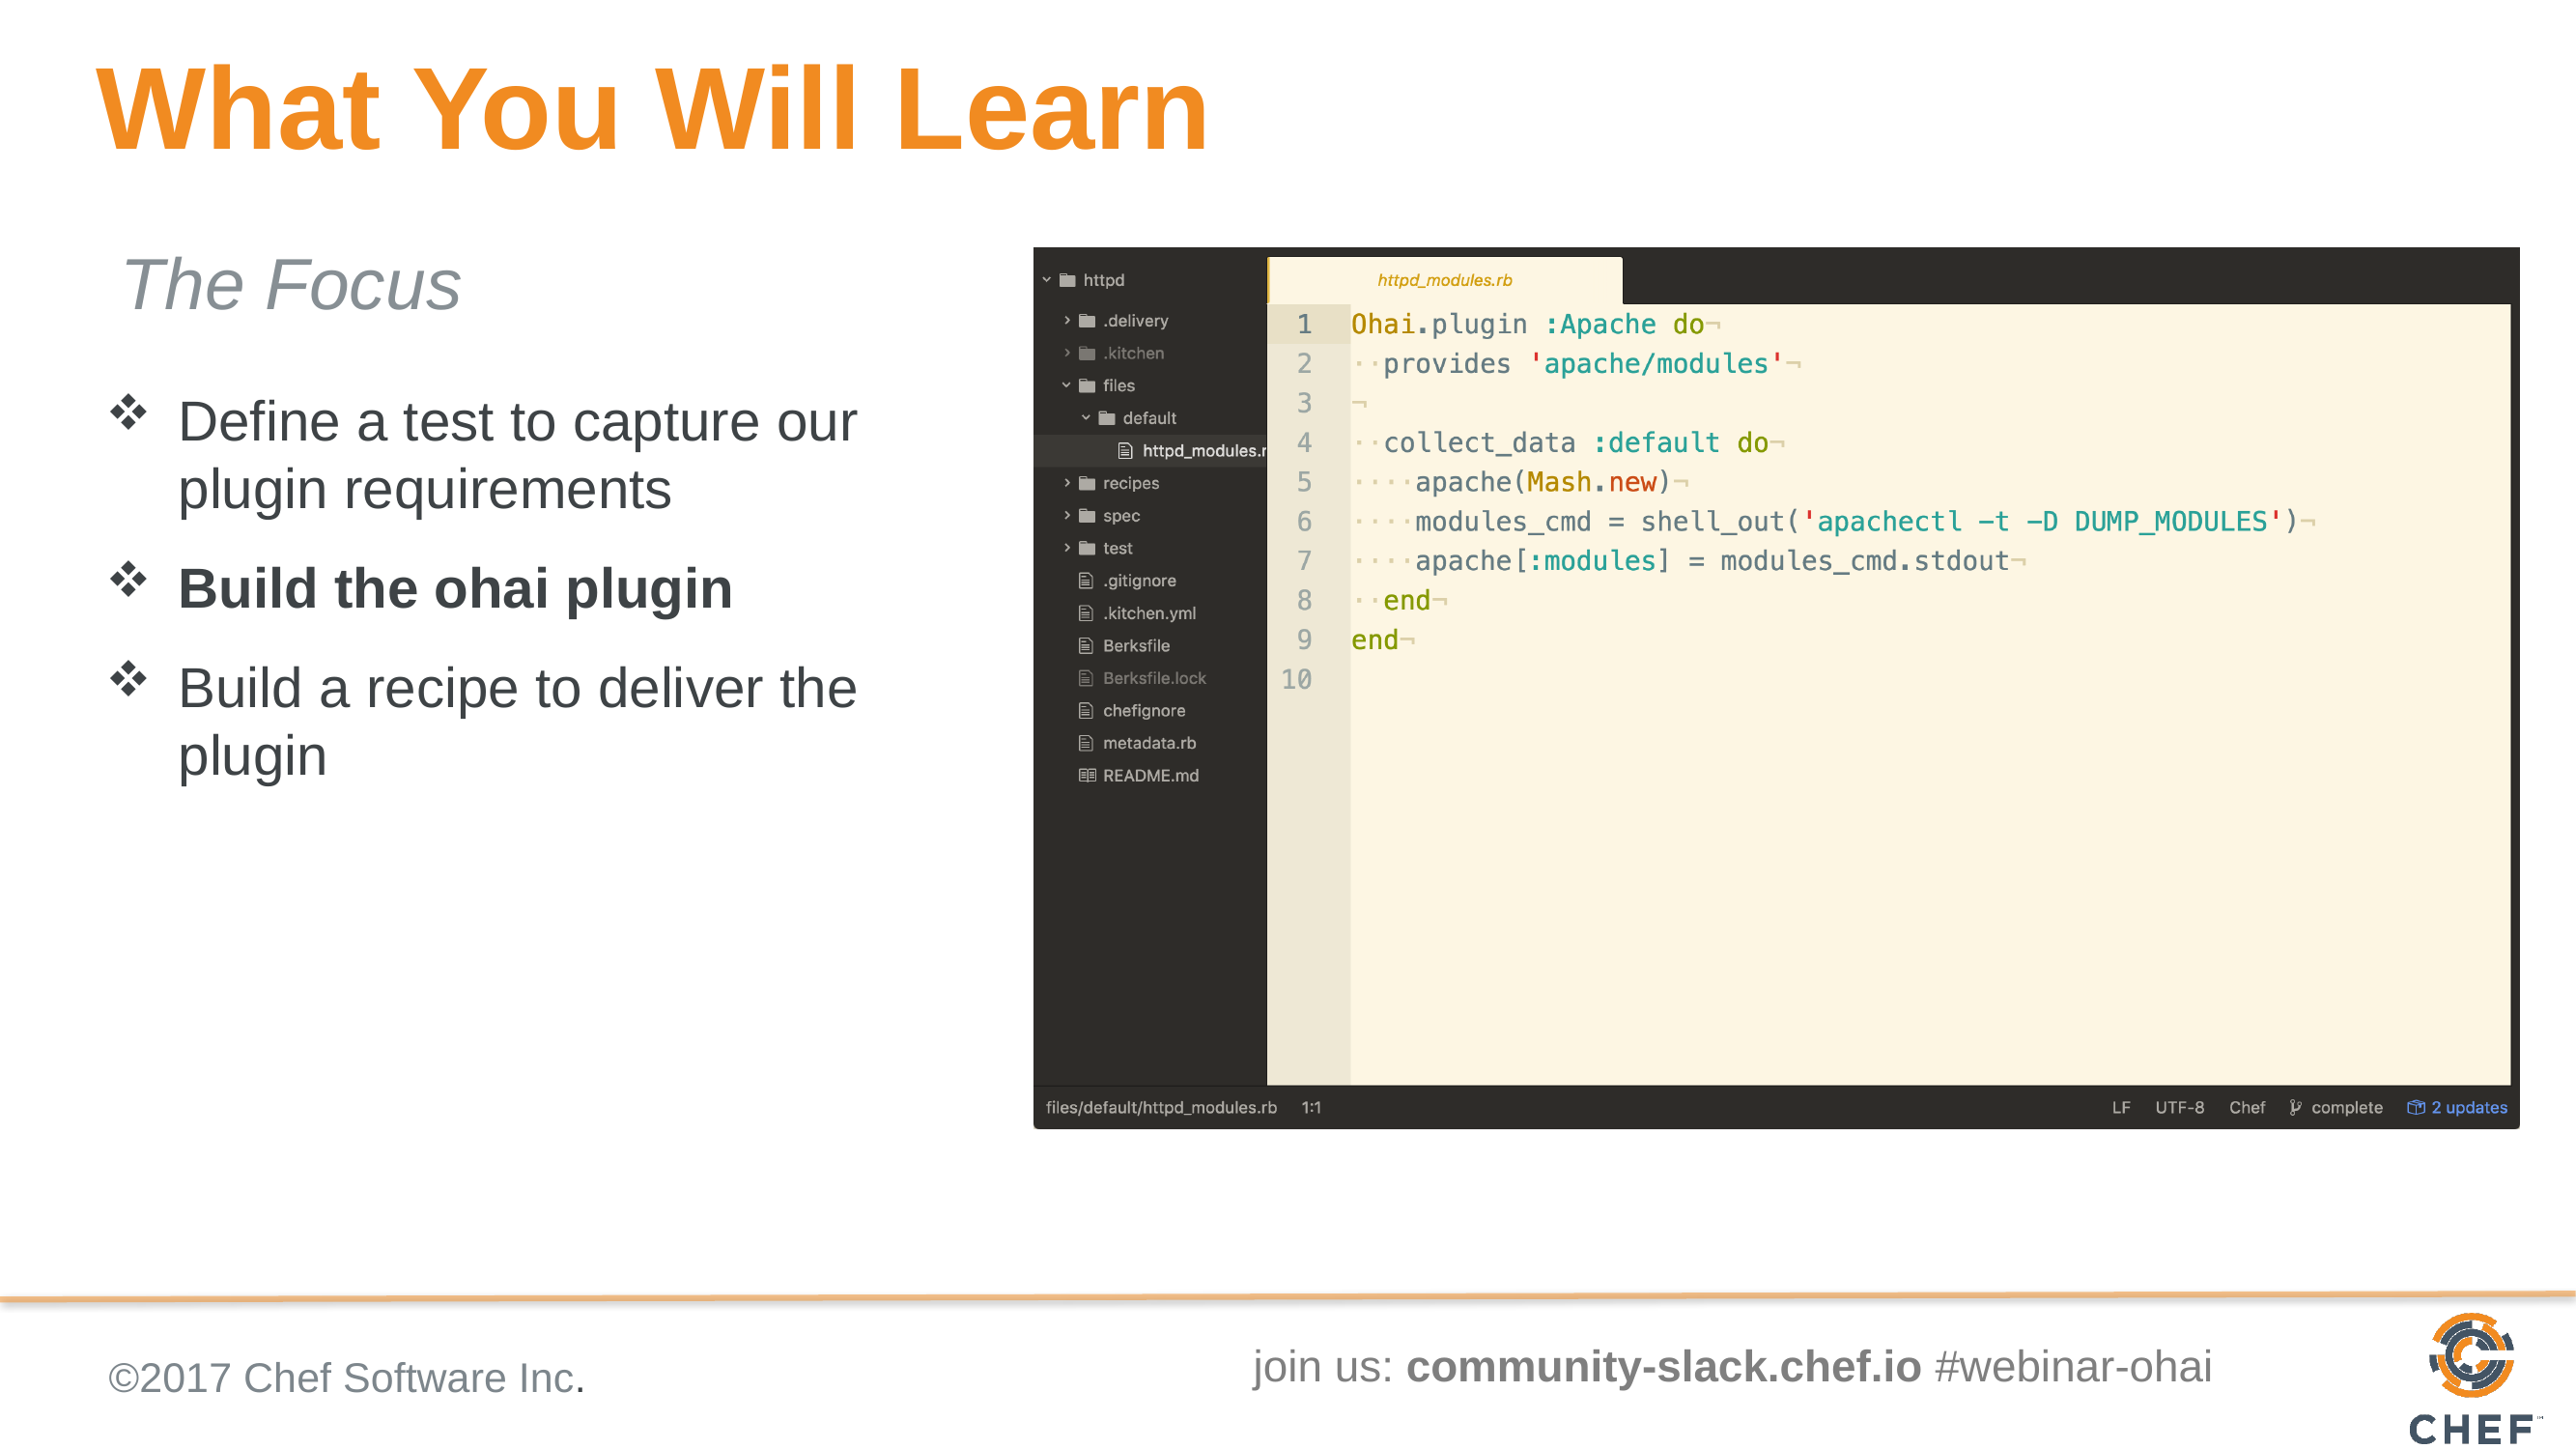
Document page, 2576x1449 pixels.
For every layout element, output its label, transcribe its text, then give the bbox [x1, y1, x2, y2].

picture [2399, 1297, 2551, 1449]
title What You Will Learn [96, 48, 2463, 180]
list Define a test to capture our plugin requirements Build the ohai plugin Build a recipe to deliver the plugin [105, 384, 1000, 1164]
picture [1033, 246, 2520, 1130]
text_box The Focus [105, 222, 1229, 342]
